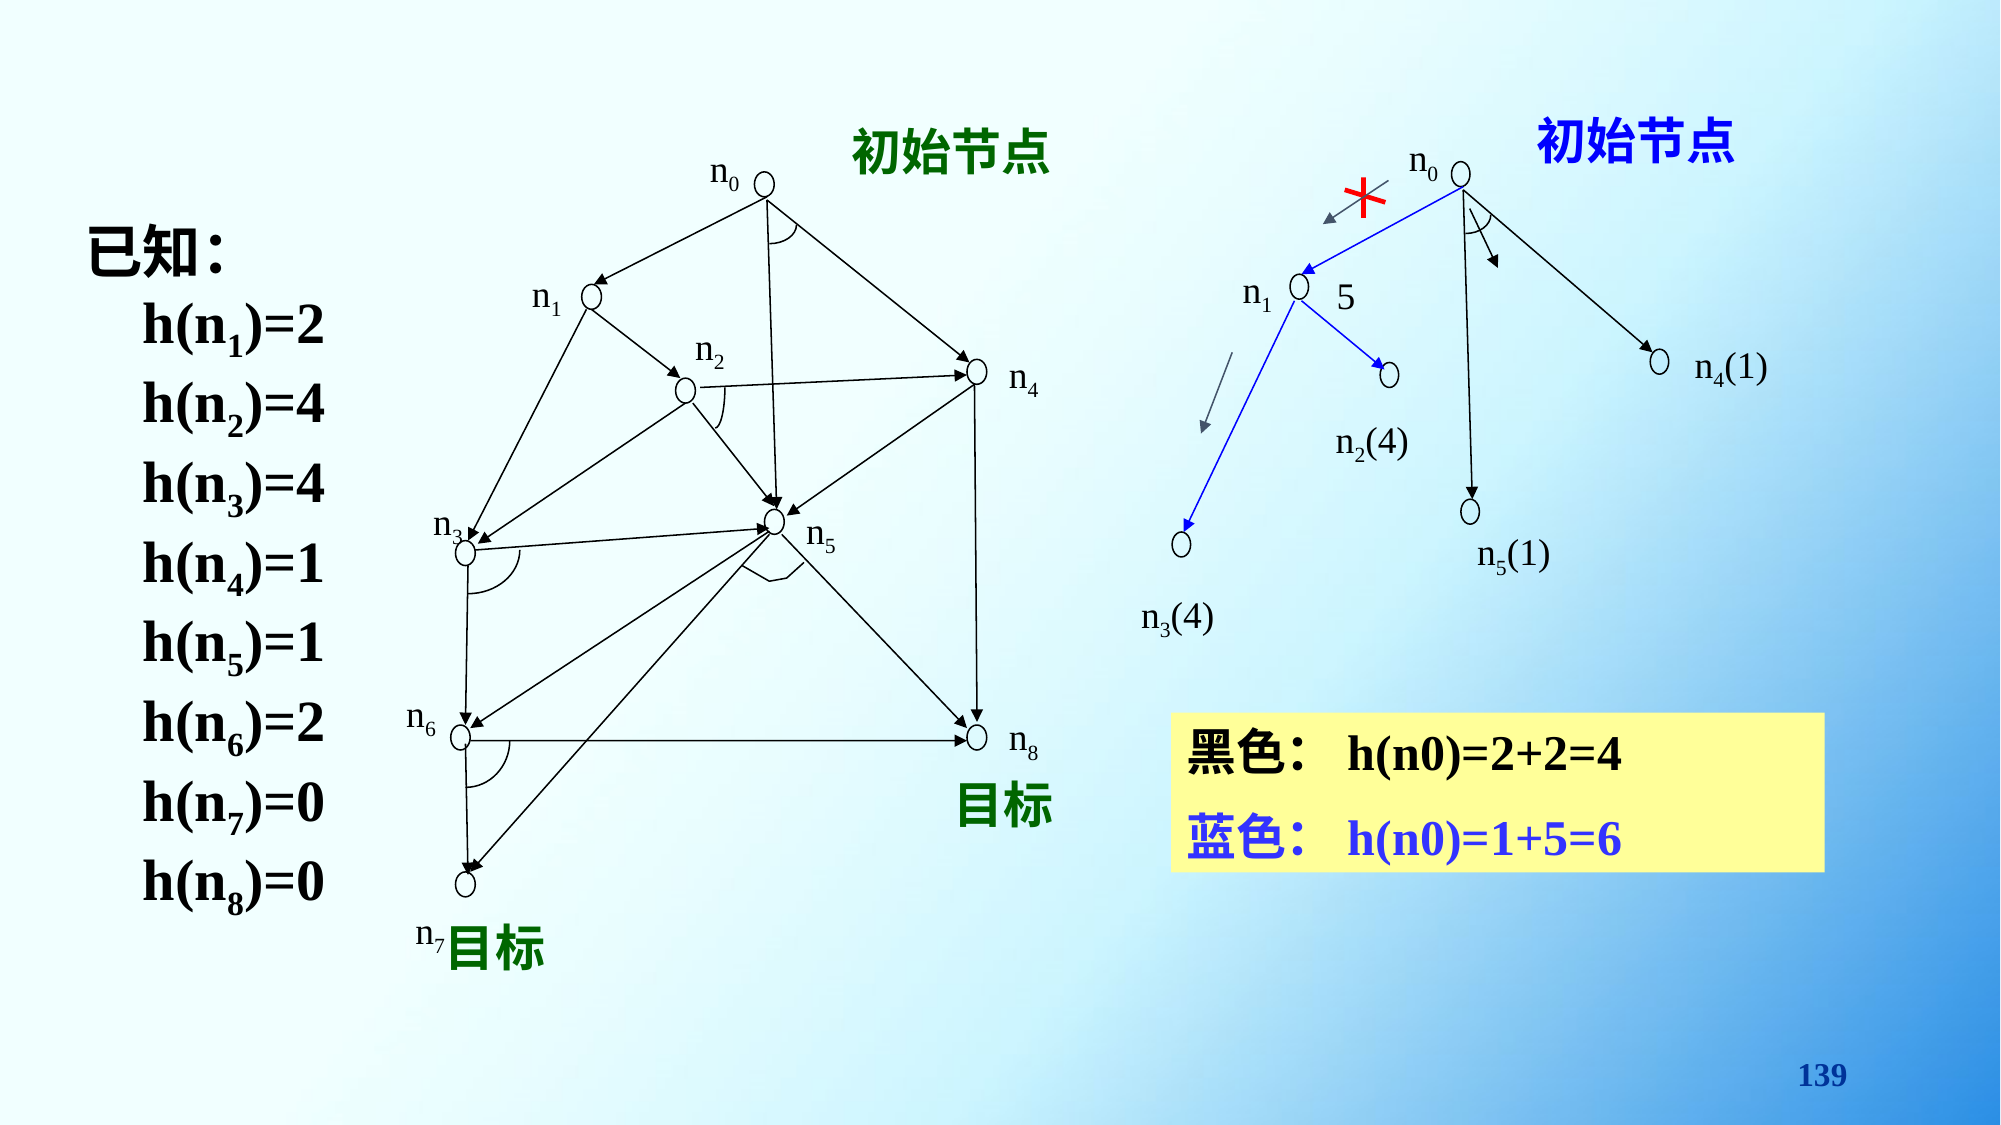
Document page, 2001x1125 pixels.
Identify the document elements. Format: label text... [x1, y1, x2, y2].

slide_number 139 [1412, 1042, 1863, 1103]
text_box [390, 112, 1070, 985]
picture [0, 0, 2001, 1125]
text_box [1125, 102, 1785, 647]
text_box 已知： h(n1)=2 h(n2)=4 h(n3)=4 h(n4)=1 h(n5)=1 h(n6)=2 h(n7)=0 h(n8)=0 [69, 207, 375, 930]
text_box 黑色：h(n0)=2+2=4 蓝色：h(n0)=1+5=6 [1171, 712, 1825, 873]
